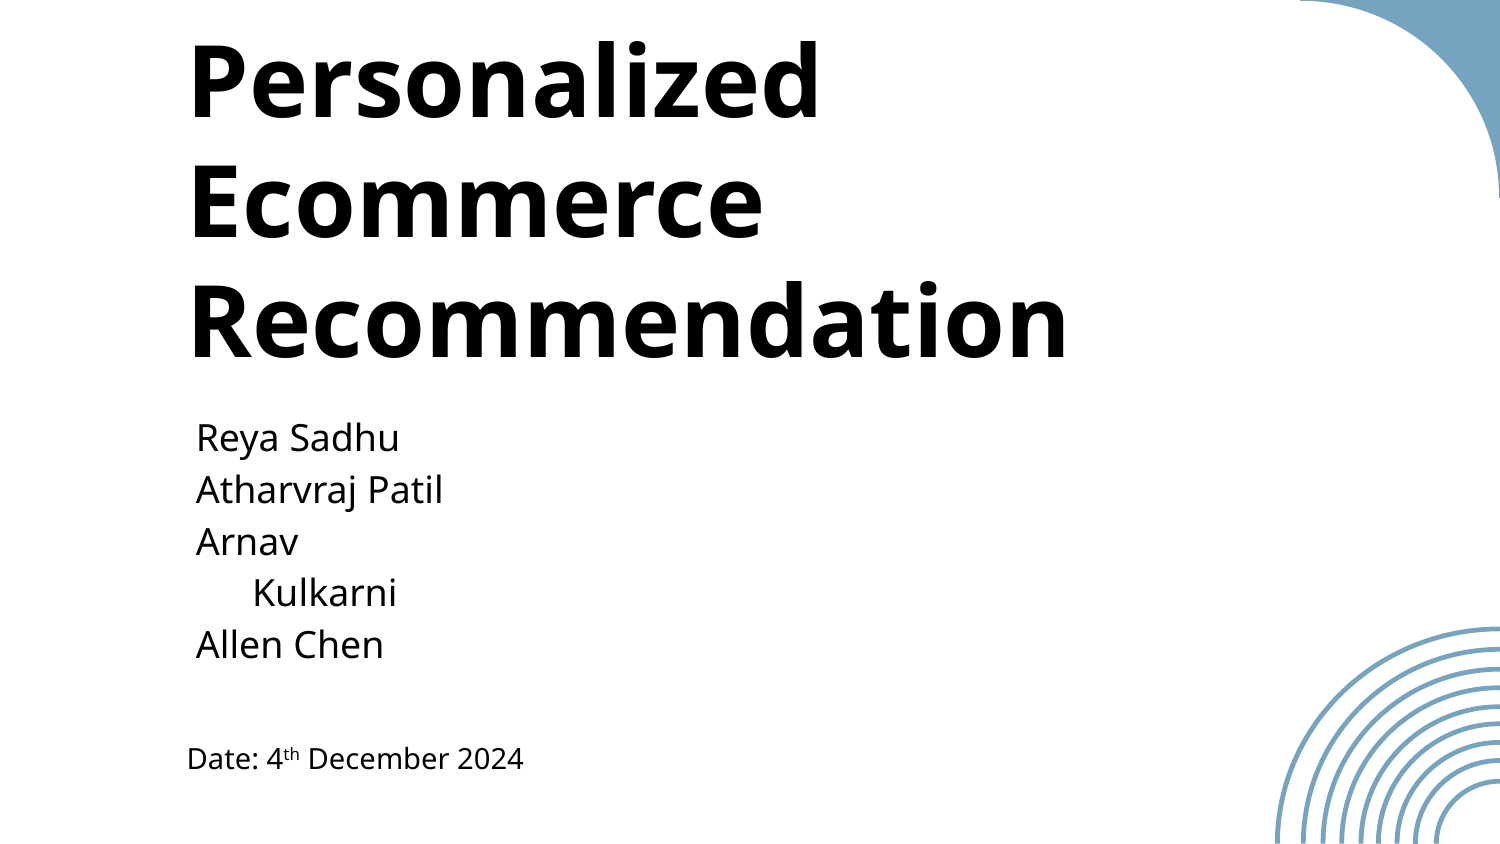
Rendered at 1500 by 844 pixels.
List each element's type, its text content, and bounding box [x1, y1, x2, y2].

title Personalized Ecommerce Recommendation [171, 128, 1187, 393]
subtitle Reya Sadhu Atharvraj Patil Arnav Kulkarni Allen Chen [162, 392, 465, 638]
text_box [1274, 0, 1500, 844]
text_box Date: 4th December 2024 [171, 732, 624, 783]
